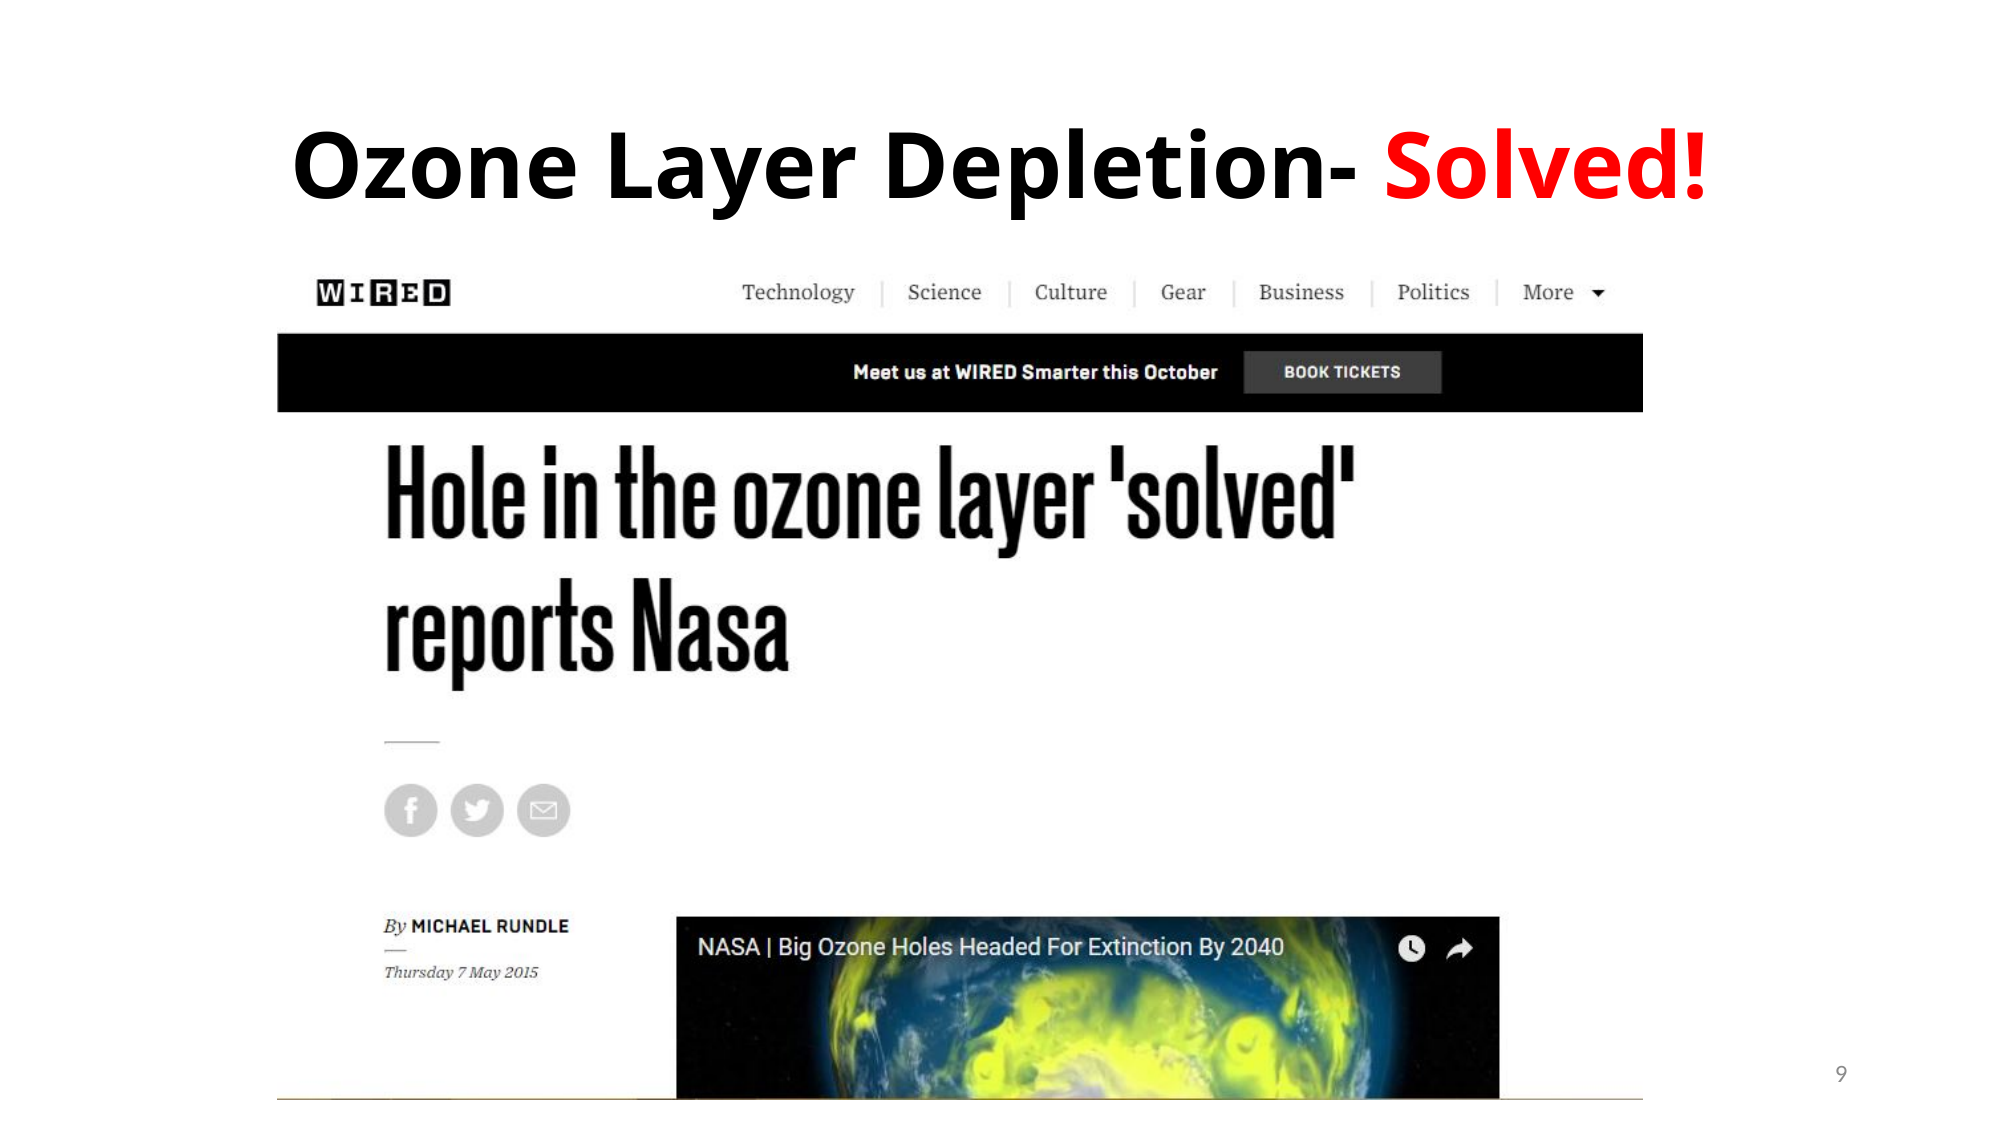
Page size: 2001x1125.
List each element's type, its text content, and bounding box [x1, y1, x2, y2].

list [276, 253, 1643, 1100]
slide_number 9 [1412, 1042, 1863, 1103]
title Ozone Layer Depletion- Solved! [137, 59, 1863, 278]
